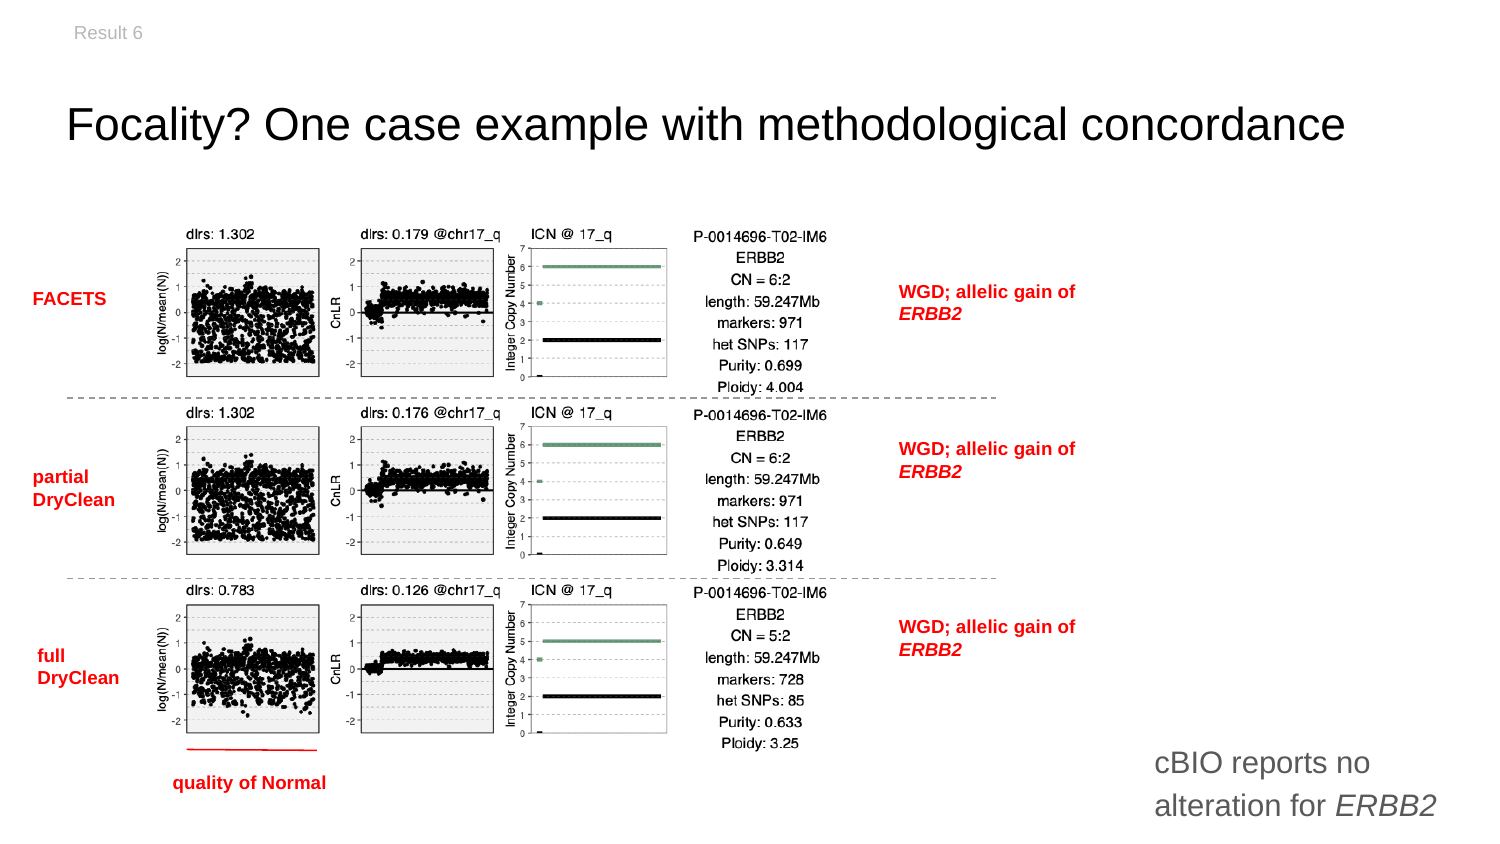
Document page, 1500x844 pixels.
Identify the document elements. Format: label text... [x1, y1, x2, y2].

text_box partial DryClean [17, 450, 145, 526]
text_box full DryClean [22, 628, 141, 704]
list cBIO reports no alteration for ERBB2 [1139, 721, 1487, 839]
text_box FACETS [17, 275, 145, 321]
picture [153, 399, 853, 578]
title Focality? One case example with methodological concordance [51, 72, 1449, 167]
picture [153, 217, 853, 397]
text_box WGD; allelic gain of ERBB2 [883, 599, 1110, 675]
text_box WGD; allelic gain of ERBB2 [883, 264, 1110, 340]
picture [153, 579, 853, 762]
text_box WGD; allelic gain of ERBB2 [883, 421, 1110, 497]
text_box quality of Normal [157, 769, 346, 805]
text_box Result 6 [58, 9, 360, 56]
